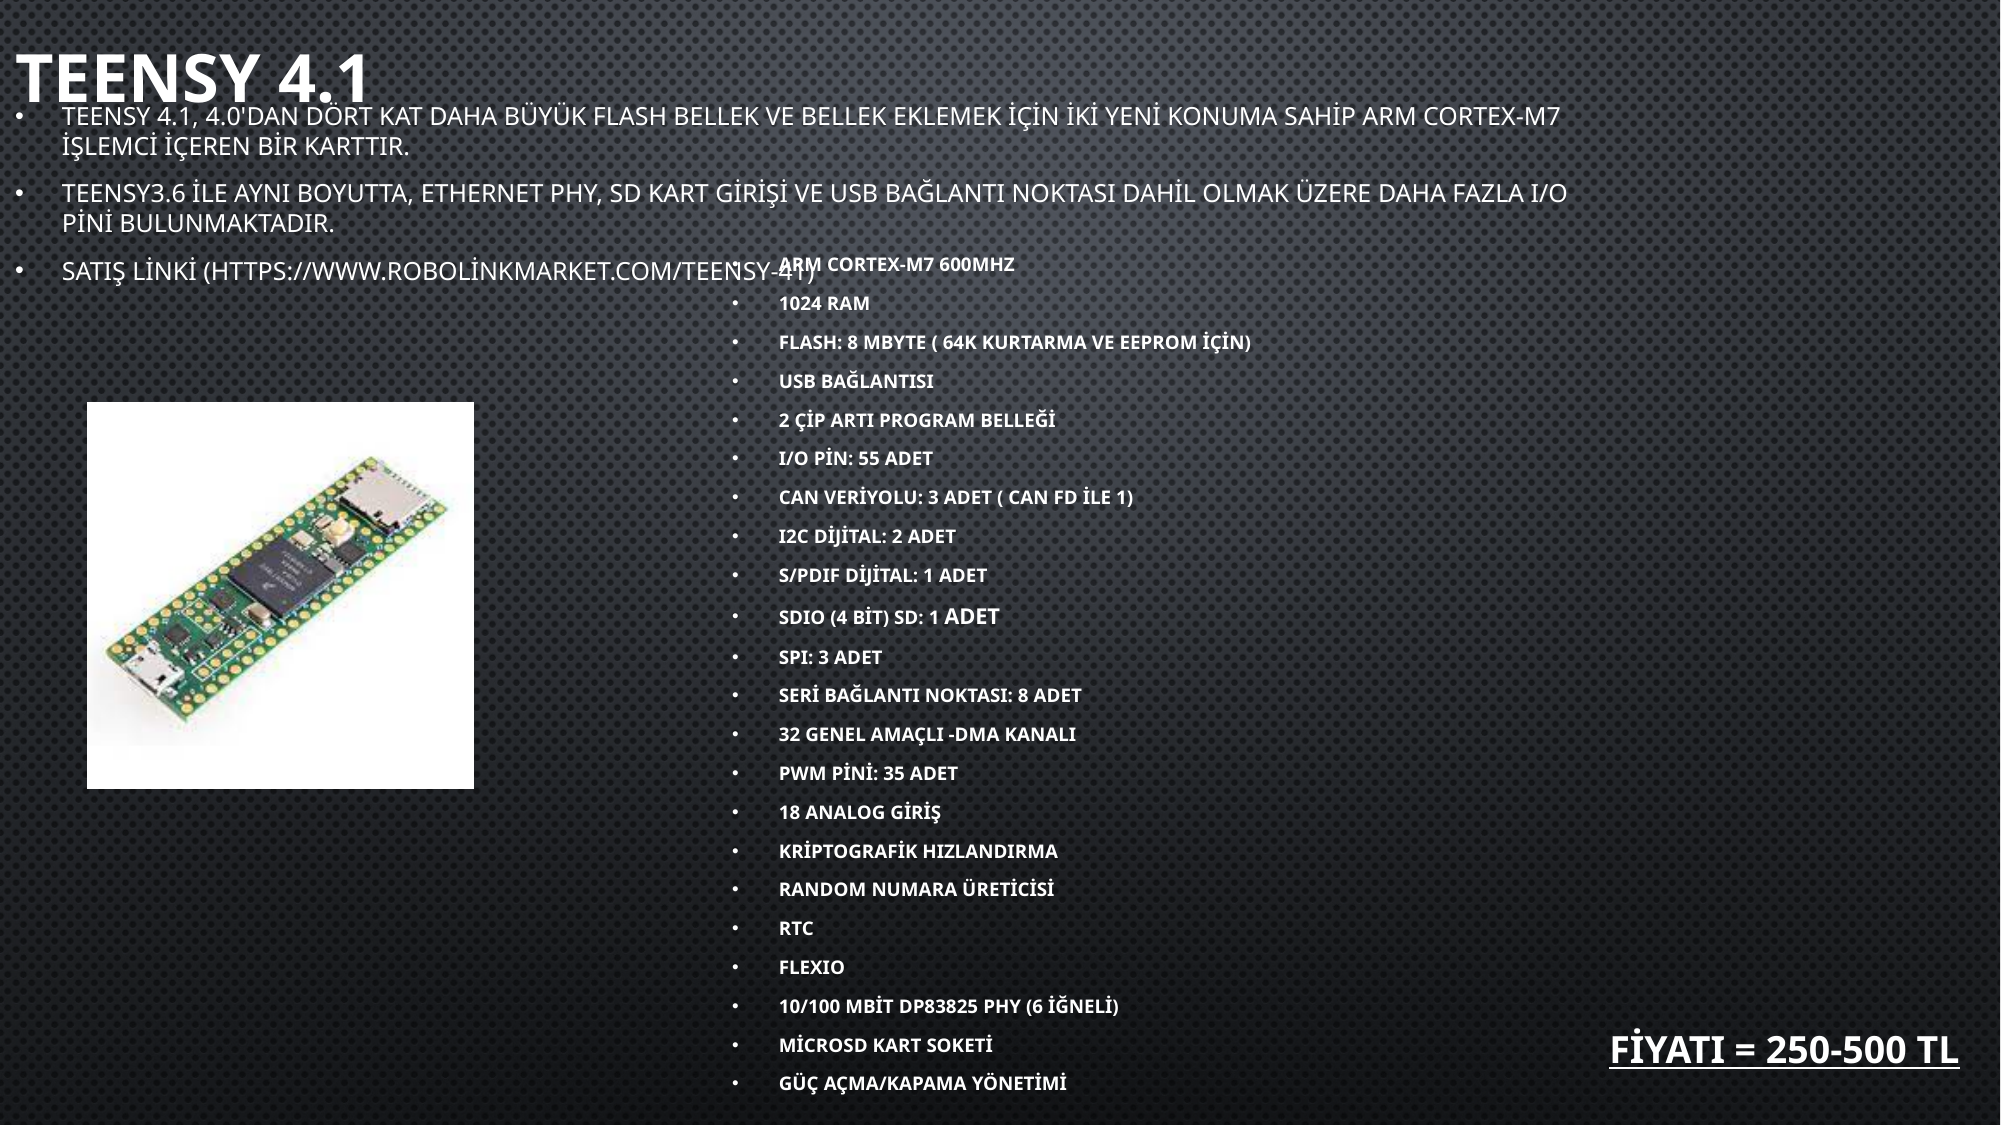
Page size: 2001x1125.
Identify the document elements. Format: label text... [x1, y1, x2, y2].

picture [87, 402, 474, 790]
text_box Teensy 4.1, 4.0'dan dört kat daha büyük flash bellek ve bellek eklemek için iki yeni konuma sahip ARM Cortex-M7 işlemci içeren bir karttır. Teensy3.6 ile aynı boyutta, ethernet PHY, SD Kart girişi ve USB bağlantı noktası dahil olmak üzere daha fazla I/O pini bulunmaktadır. Satış linki (https://www.robolinkmarket.com/teensy-41) [0, 0, 1625, 485]
text_box FİYATI = 250-500 TL [1594, 1018, 1975, 1079]
list ARM Cortex-M7 600MHz 1024 Ram Flash: 8 Mbyte ( 64k Kurtarma ve EEPROM için) USB Bağlantısı 2 Çip Artı Program Belleği I/O Pin: 55 Adet CAN Veriyolu: 3 Adet ( CAN FD ile 1) I2C Dijital: 2 Adet S/PDIF Dijital: 1 Adet SDIO (4 bit) SD: 1 Adet SPI: 3 Adet Seri Bağlantı Noktası: 8 Adet 32 Genel Amaçlı -DMA Kanalı PWM Pini: 35 Adet 18 Analog Giriş Kriptografik Hızlandırma Random Numara Üreticisi RTC FlexIO 10/100 Mbit DP83825 PHY (6 iğneli) microSD Kart Soketi Güç Açma/Kapama yönetimi [717, 432, 2000, 946]
